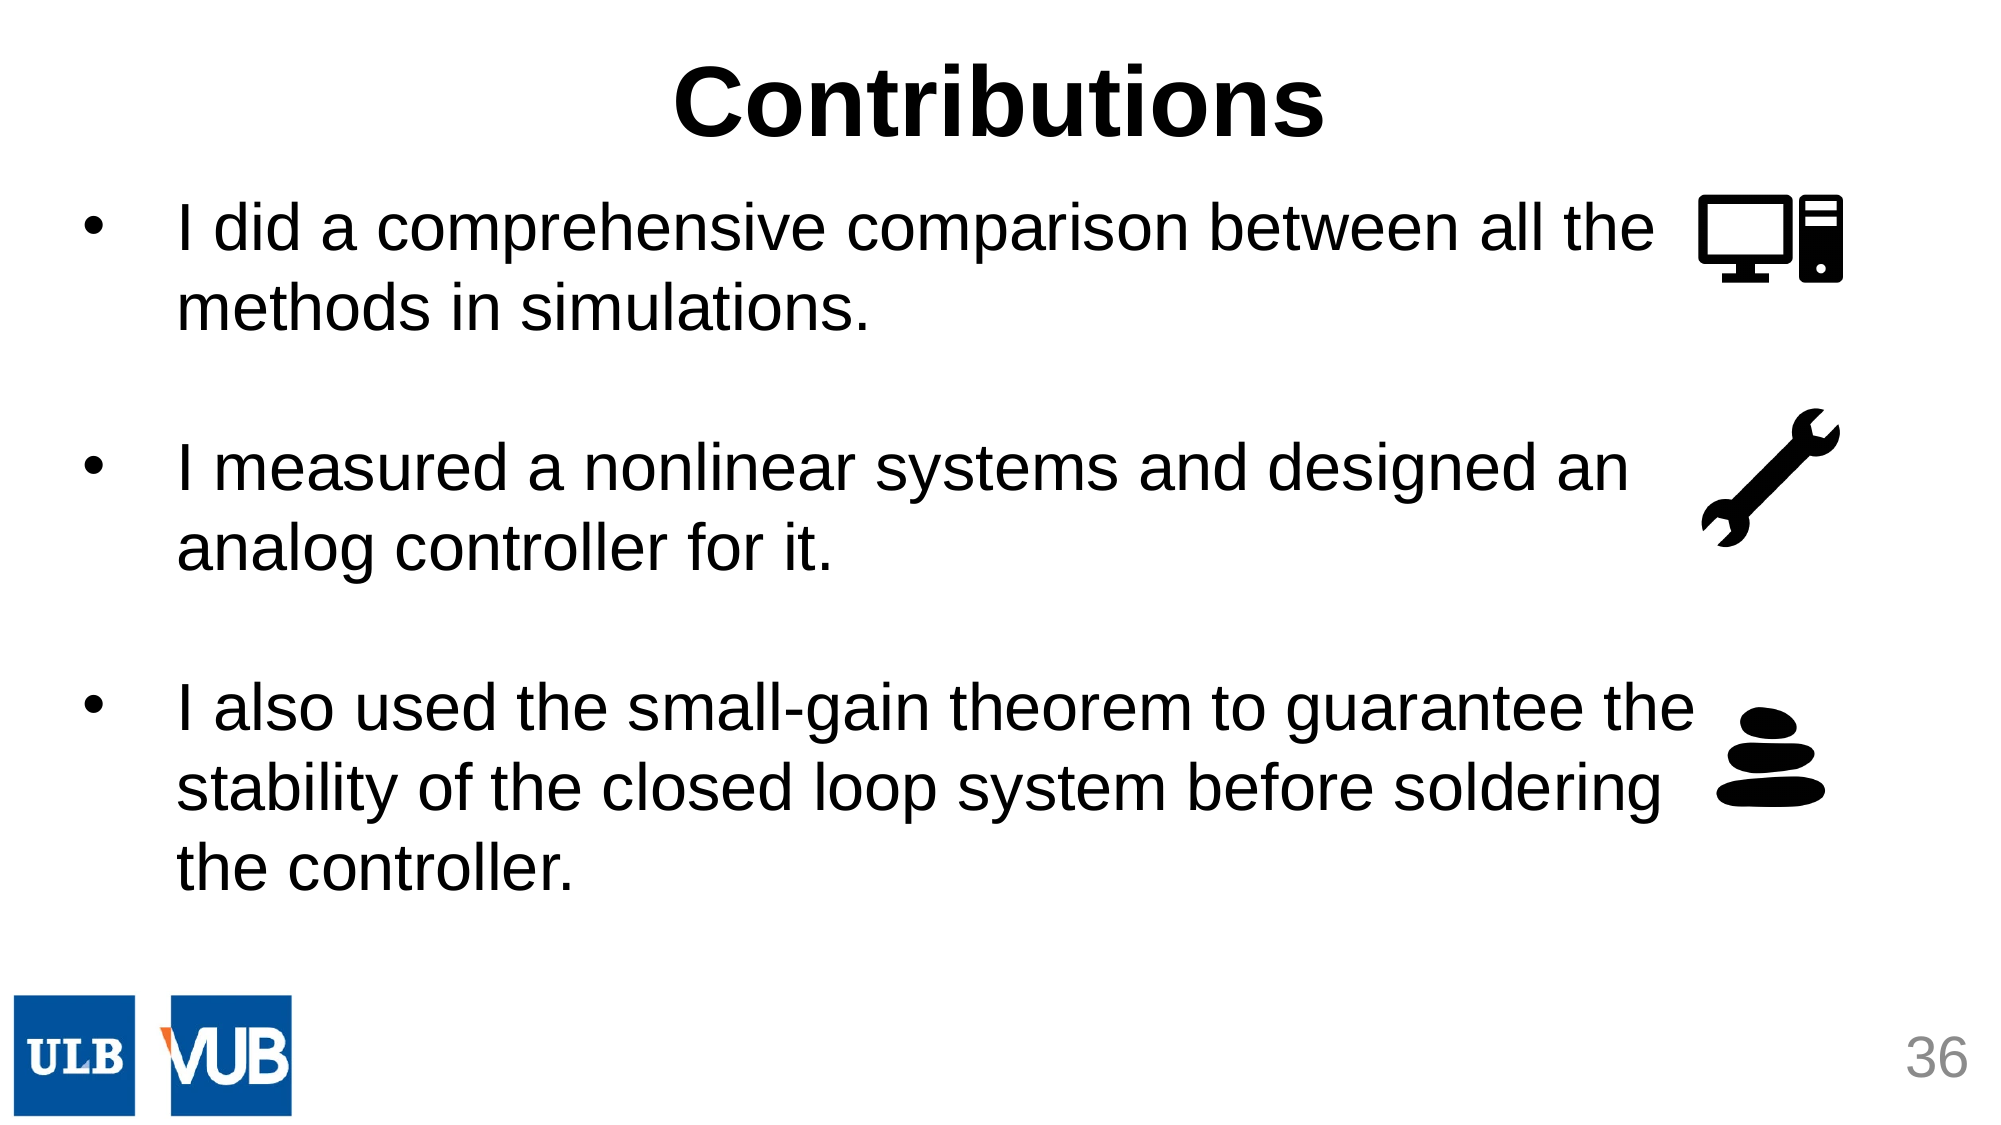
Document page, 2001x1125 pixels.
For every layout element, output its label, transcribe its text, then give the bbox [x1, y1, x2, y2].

picture [1695, 681, 1846, 832]
picture [10, 991, 295, 1121]
picture [1694, 163, 1846, 314]
text_box Contributions [68, 40, 1932, 178]
slide_number 36 [1827, 995, 1986, 1112]
picture [1694, 402, 1846, 553]
text_box I did a comprehensive comparison between all the methods in simulations. I measured a nonlinear systems and designed an analog controller for it. I also used the small-gain theorem to guarantee the stability of the closed loop system before soldering the controller. [68, 176, 1719, 991]
